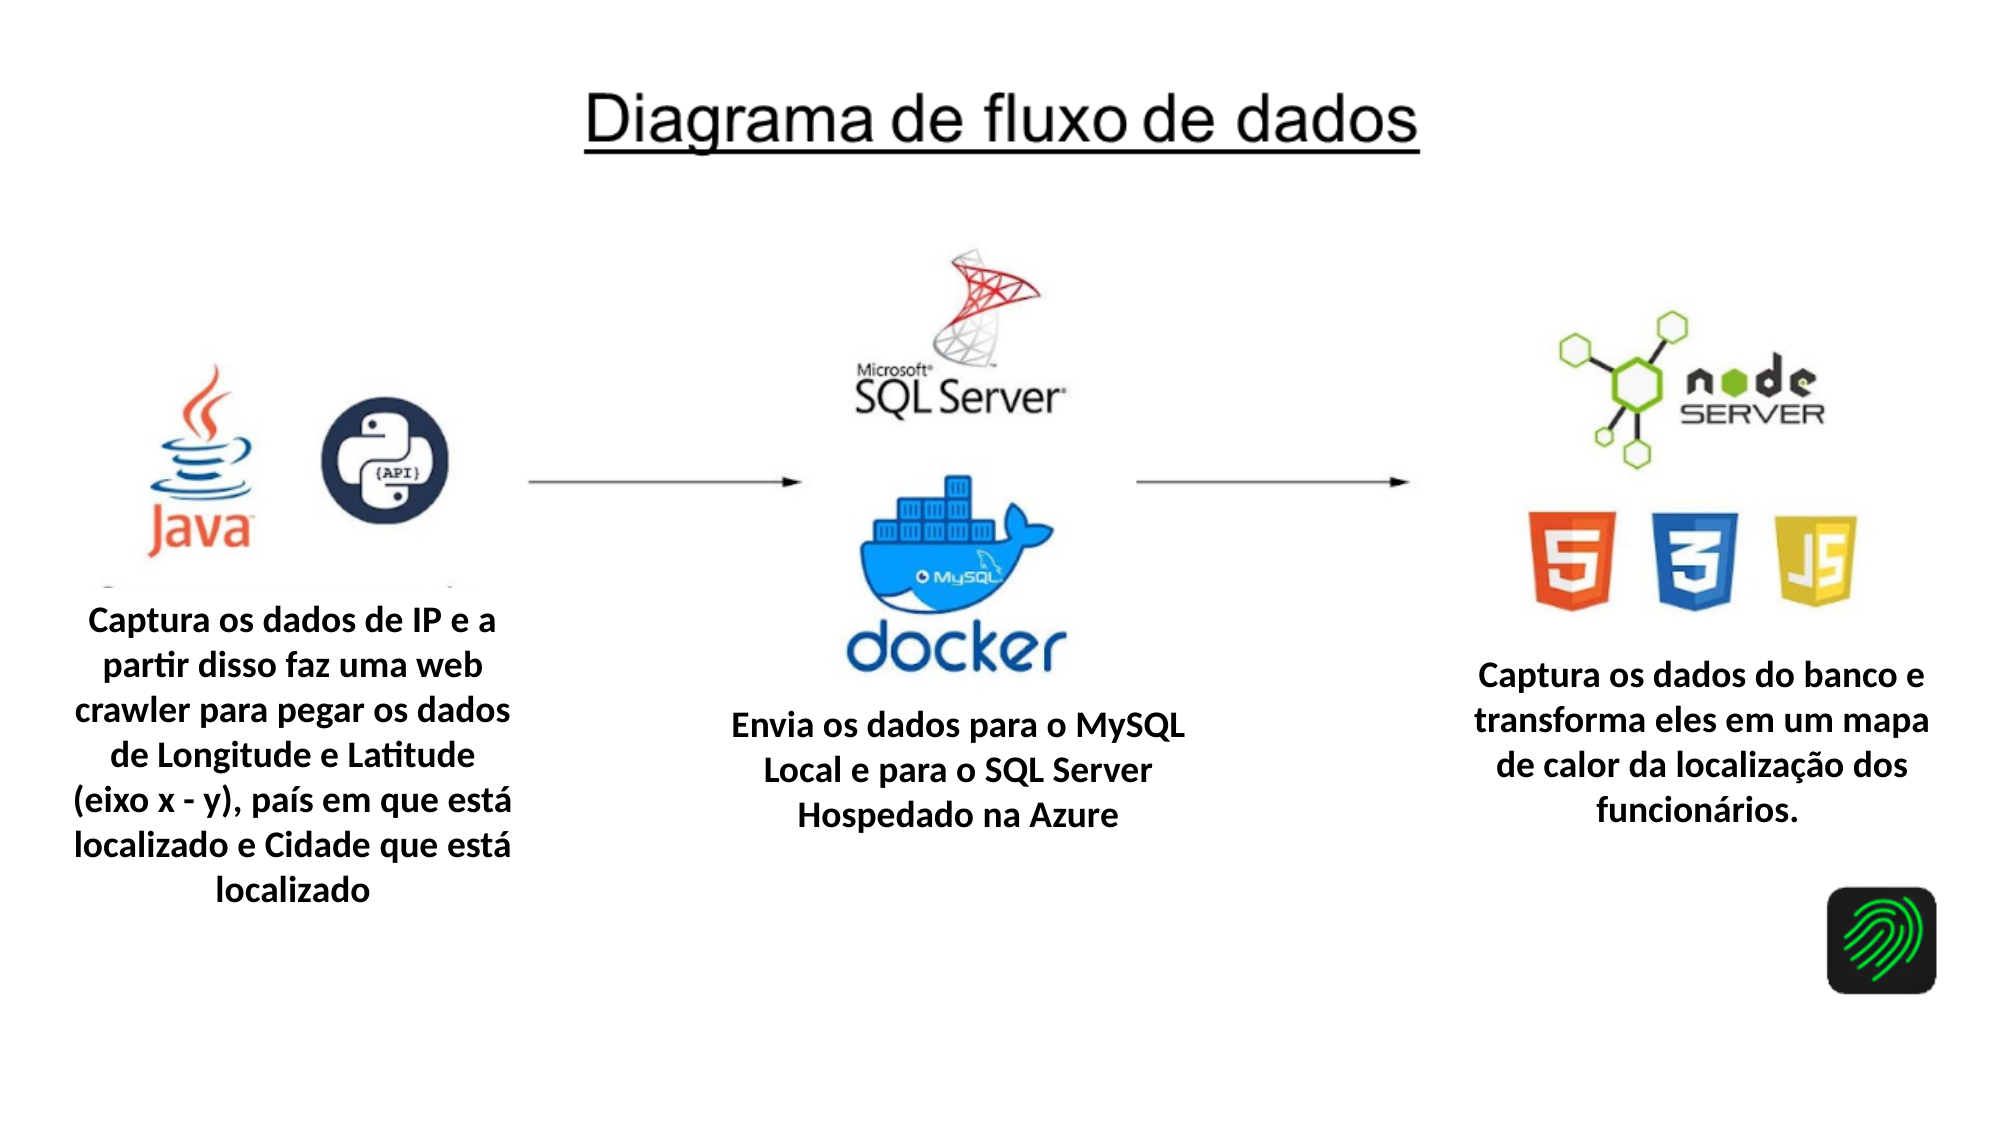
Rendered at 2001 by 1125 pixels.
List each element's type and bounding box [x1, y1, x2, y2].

picture [31, 38, 1968, 1010]
